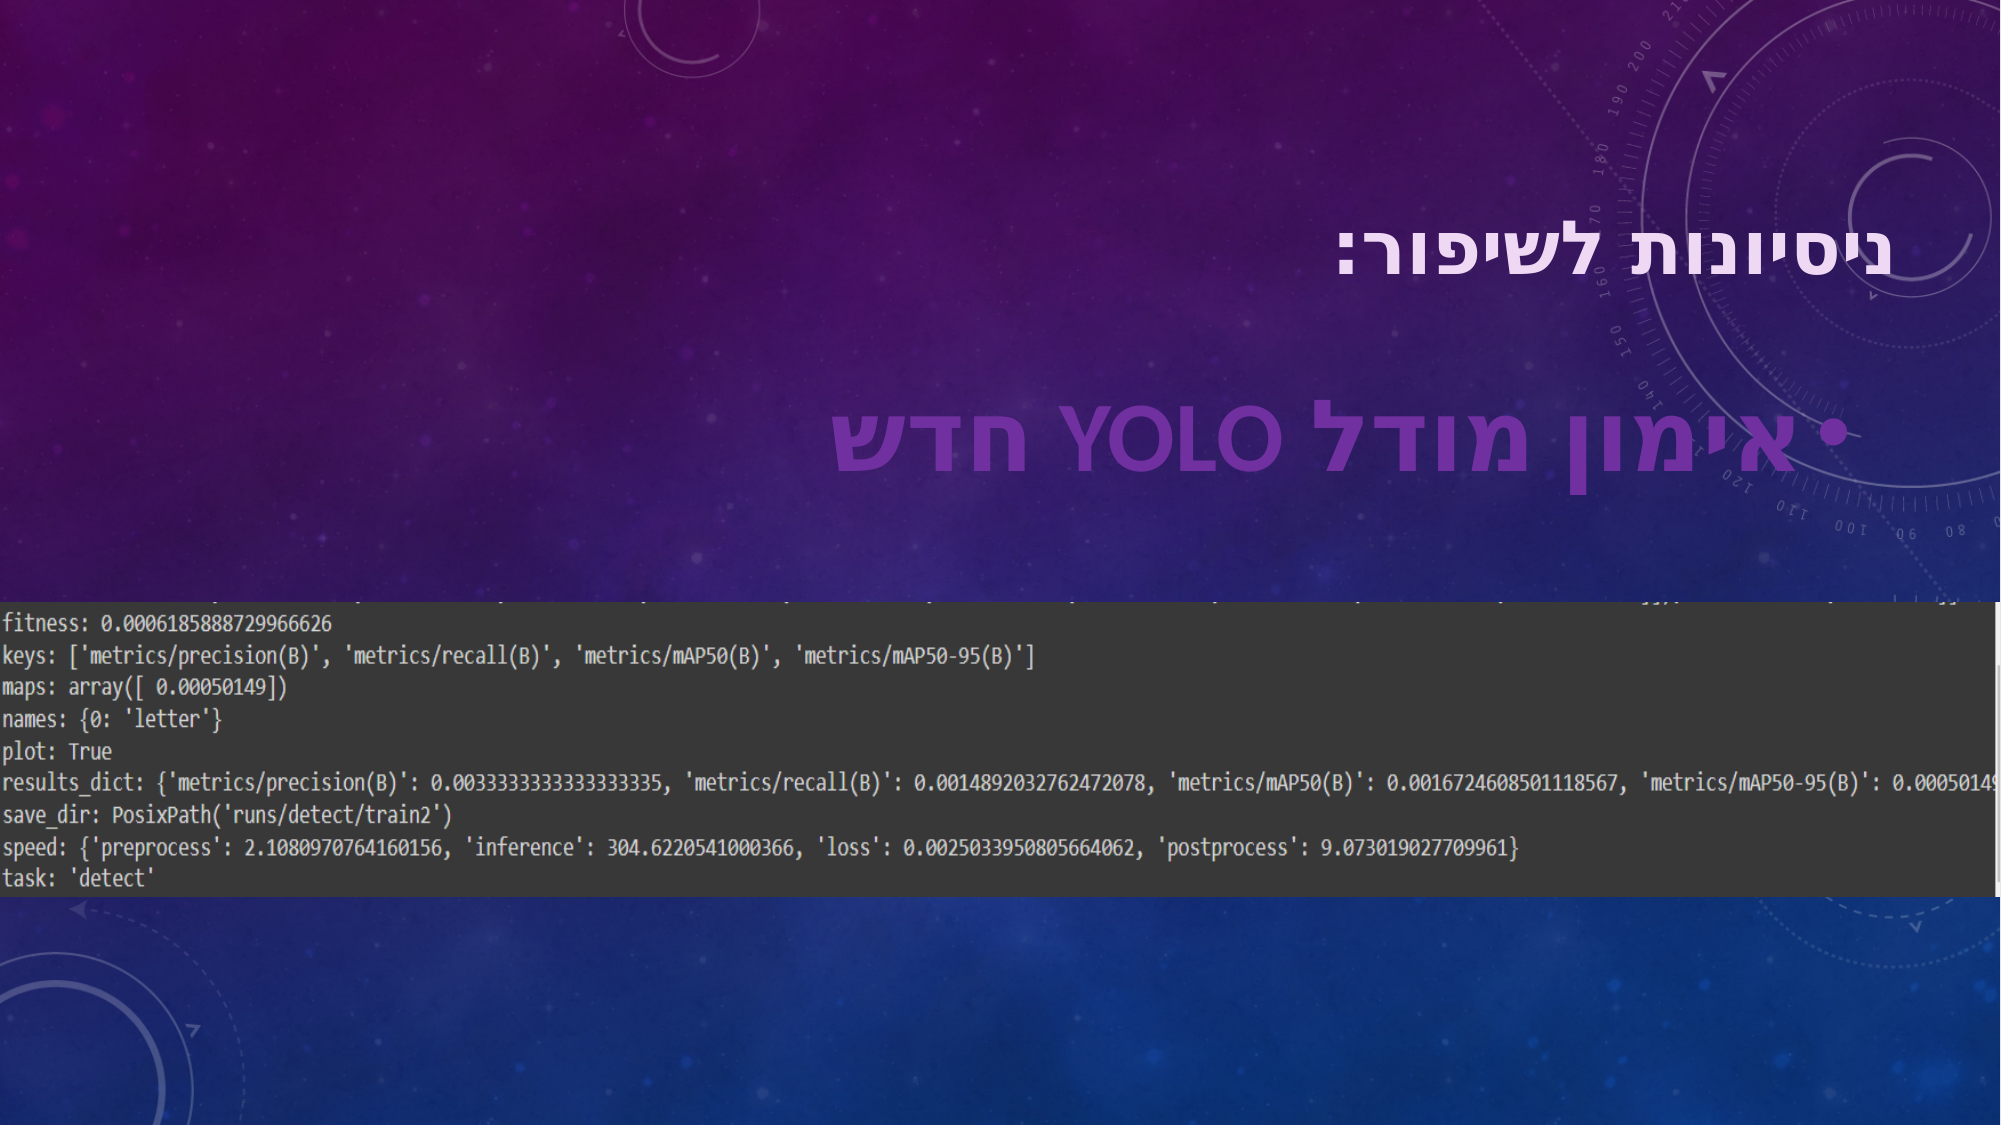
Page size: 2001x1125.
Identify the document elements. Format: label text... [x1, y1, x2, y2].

text_box אימון מודל YOLO חדש [87, 363, 1867, 499]
picture [0, 0, 2001, 1125]
text_box ניסיונות לשיפור: [250, 125, 1913, 364]
